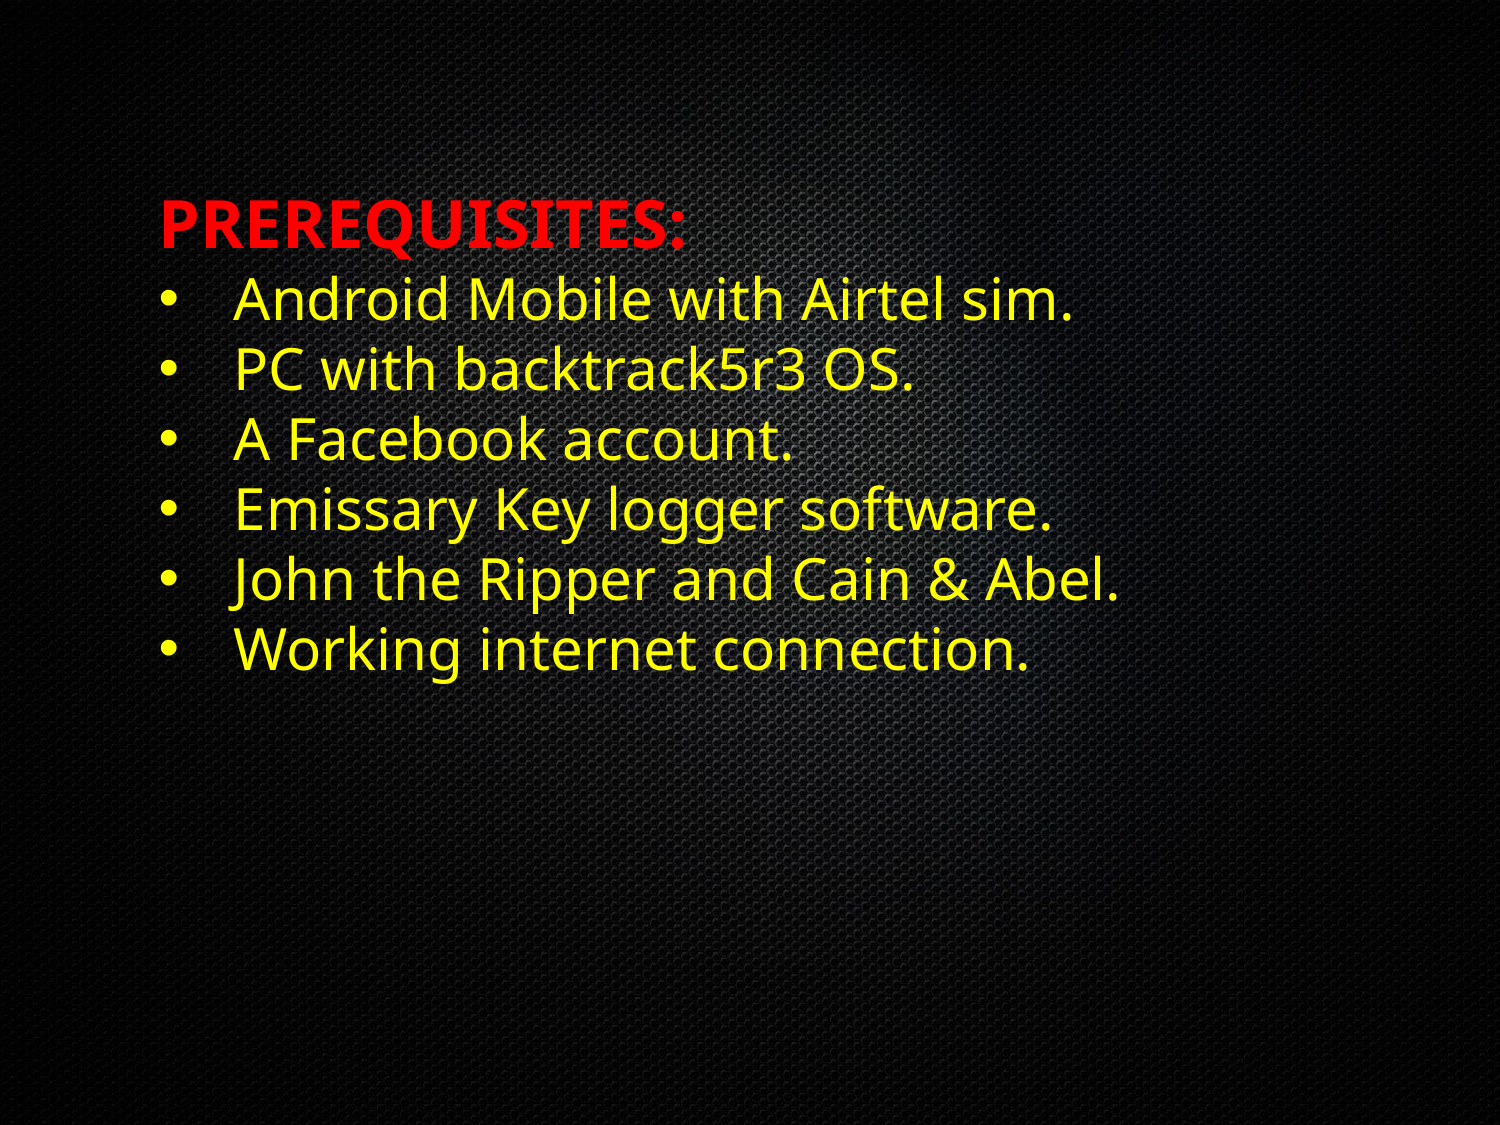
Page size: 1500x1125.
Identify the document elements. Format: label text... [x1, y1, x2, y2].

text_box PREREQUISITES: Android Mobile with Airtel sim. PC with backtrack5r3 OS. A Facebook account. Emissary Key logger software. John the Ripper and Cain & Abel. Working internet connection. [143, 174, 1469, 900]
picture [0, 0, 1500, 1125]
